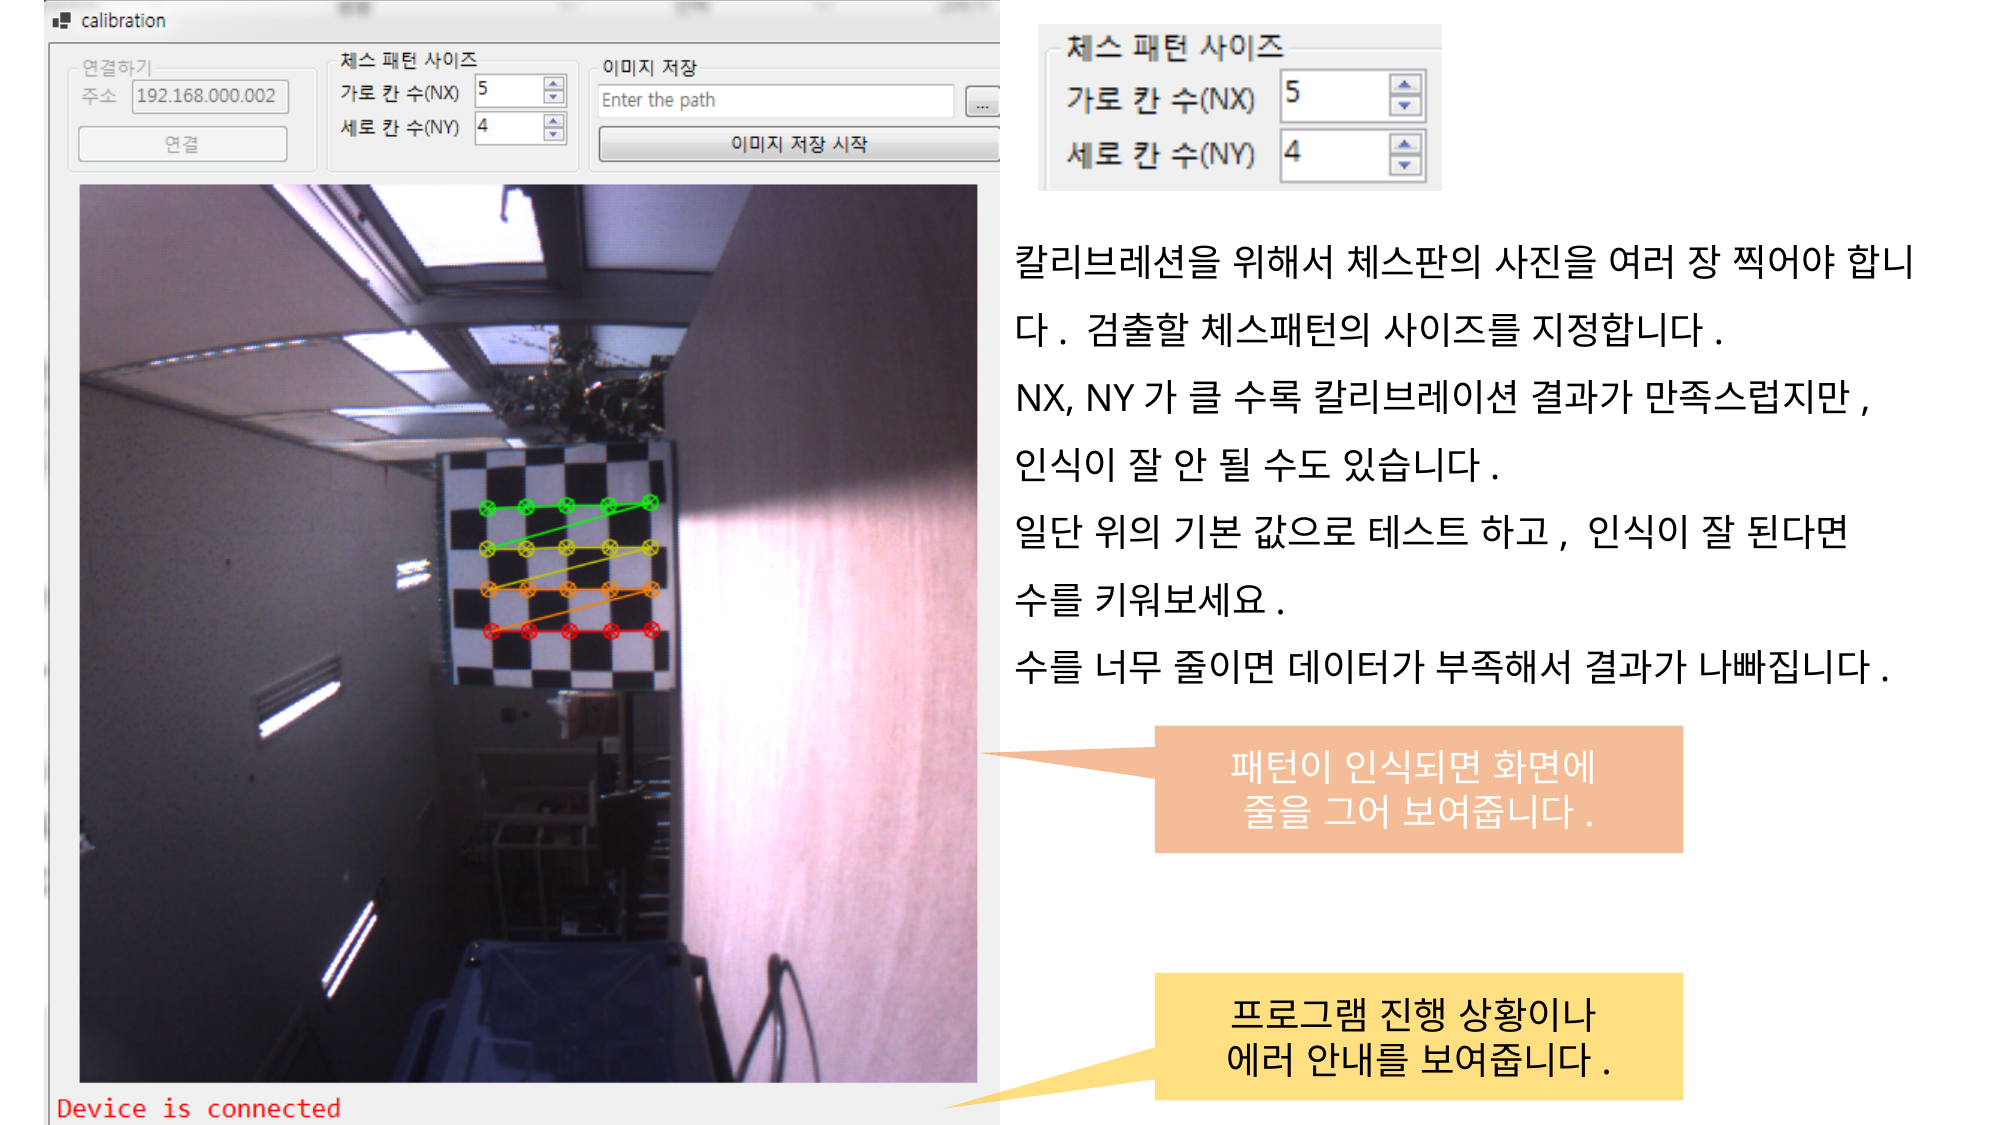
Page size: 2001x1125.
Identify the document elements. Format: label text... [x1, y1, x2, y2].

picture [1038, 24, 1442, 191]
text_box 칼리브레션을 위해서 체스판의 사진을 여러 장 찍어야 합니다. 검출할 체스패턴의 사이즈를 지정합니다. NX, NY가 클 수록 칼리브레이션 결과가 만족스럽지만, 인식이 잘 안 될 수도 있습니다. 일단 위의 기본 값으로 테스트 하고, 인식이 잘 된다면 수를 키워보세요. 수를 너무 줄이면 데이터가 부족해서 결과가 나빠집니다. [1000, 209, 1984, 697]
text_box 패턴이 인식되면 화면에 줄을 그어 보여줍니다. [1000, 725, 1684, 854]
text_box 프로그램 진행 상황이나 에러 안내를 보여줍니다. [1000, 972, 1684, 1101]
picture [44, 0, 1000, 1125]
